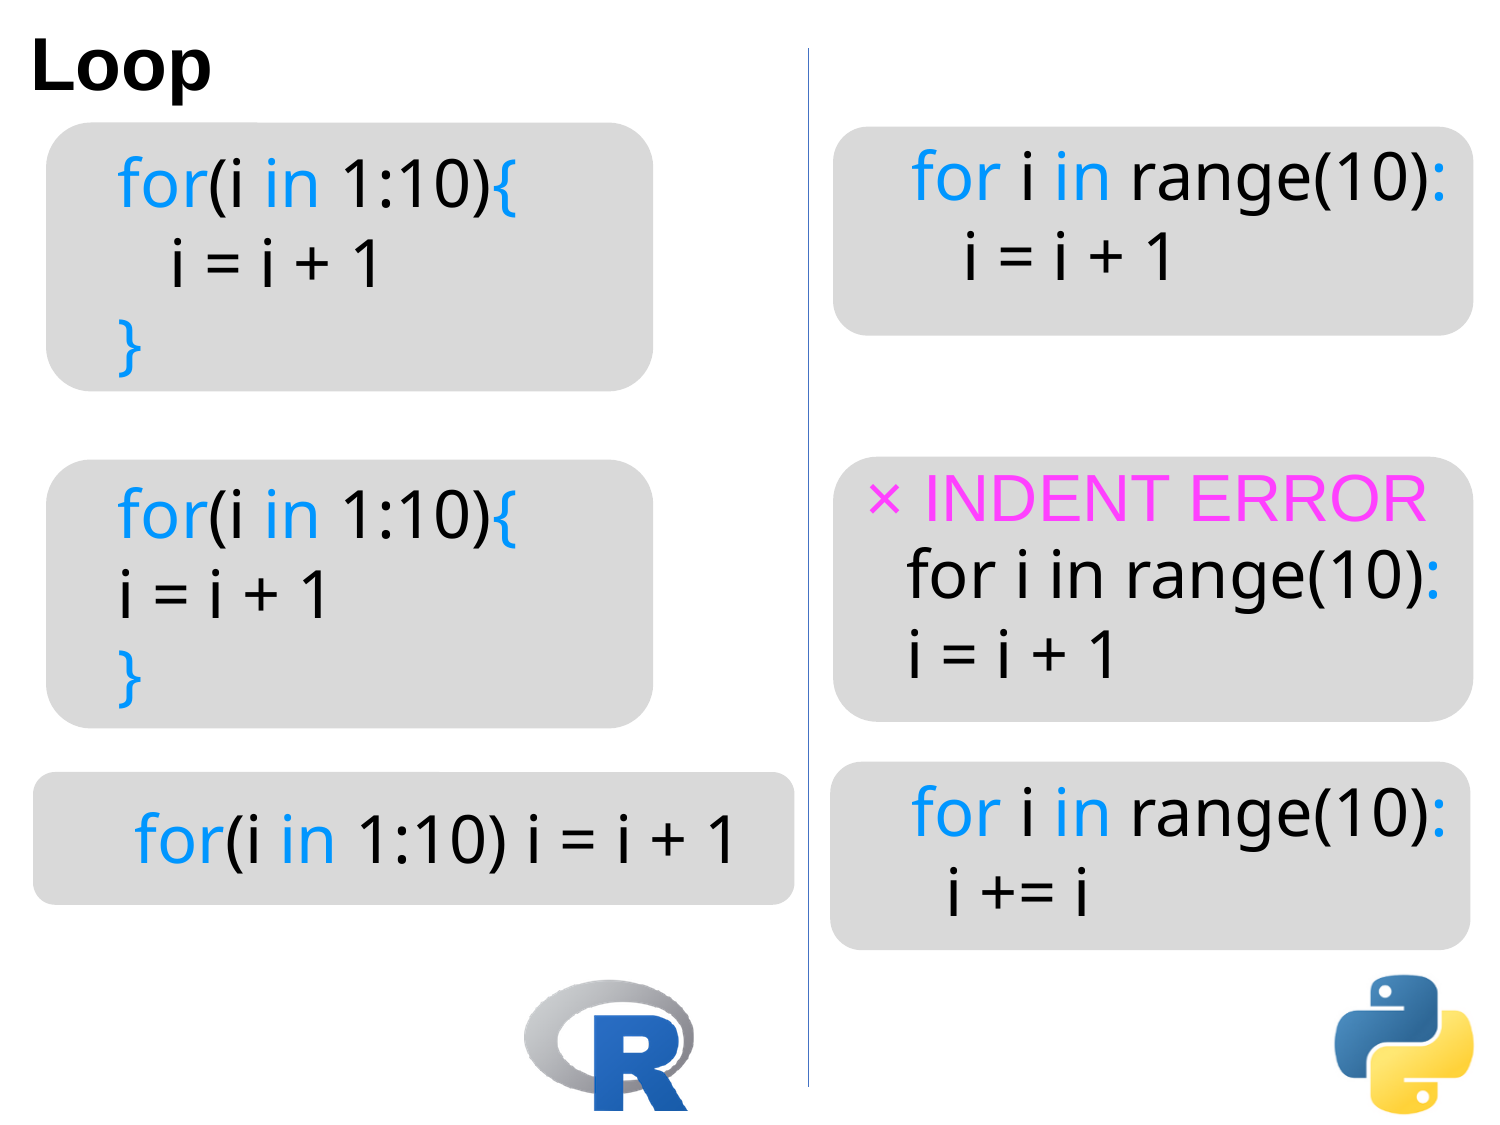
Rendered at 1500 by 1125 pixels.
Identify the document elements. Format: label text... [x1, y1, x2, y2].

text_box [831, 125, 1475, 337]
text_box for(i in 1:10){ i = i + 1 } [103, 464, 533, 719]
text_box for(i in 1:10){ i = i + 1 } [103, 133, 533, 389]
text_box [832, 464, 1475, 723]
text_box for i in range(10): i += i [896, 761, 1463, 937]
text_box Loop [15, 8, 229, 113]
text_box [829, 760, 1472, 952]
text_box [44, 121, 655, 393]
text_box [44, 458, 655, 730]
picture [1315, 956, 1500, 1125]
text_box for i in range(10): i = i + 1 [896, 126, 1463, 302]
picture [524, 979, 694, 1111]
text_box [31, 770, 796, 906]
text_box × INDENT ERROR [851, 447, 1464, 543]
text_box for(i in 1:10) i = i + 1 [119, 789, 759, 885]
text_box for i in range(10): i = i + 1 [891, 543, 1458, 700]
